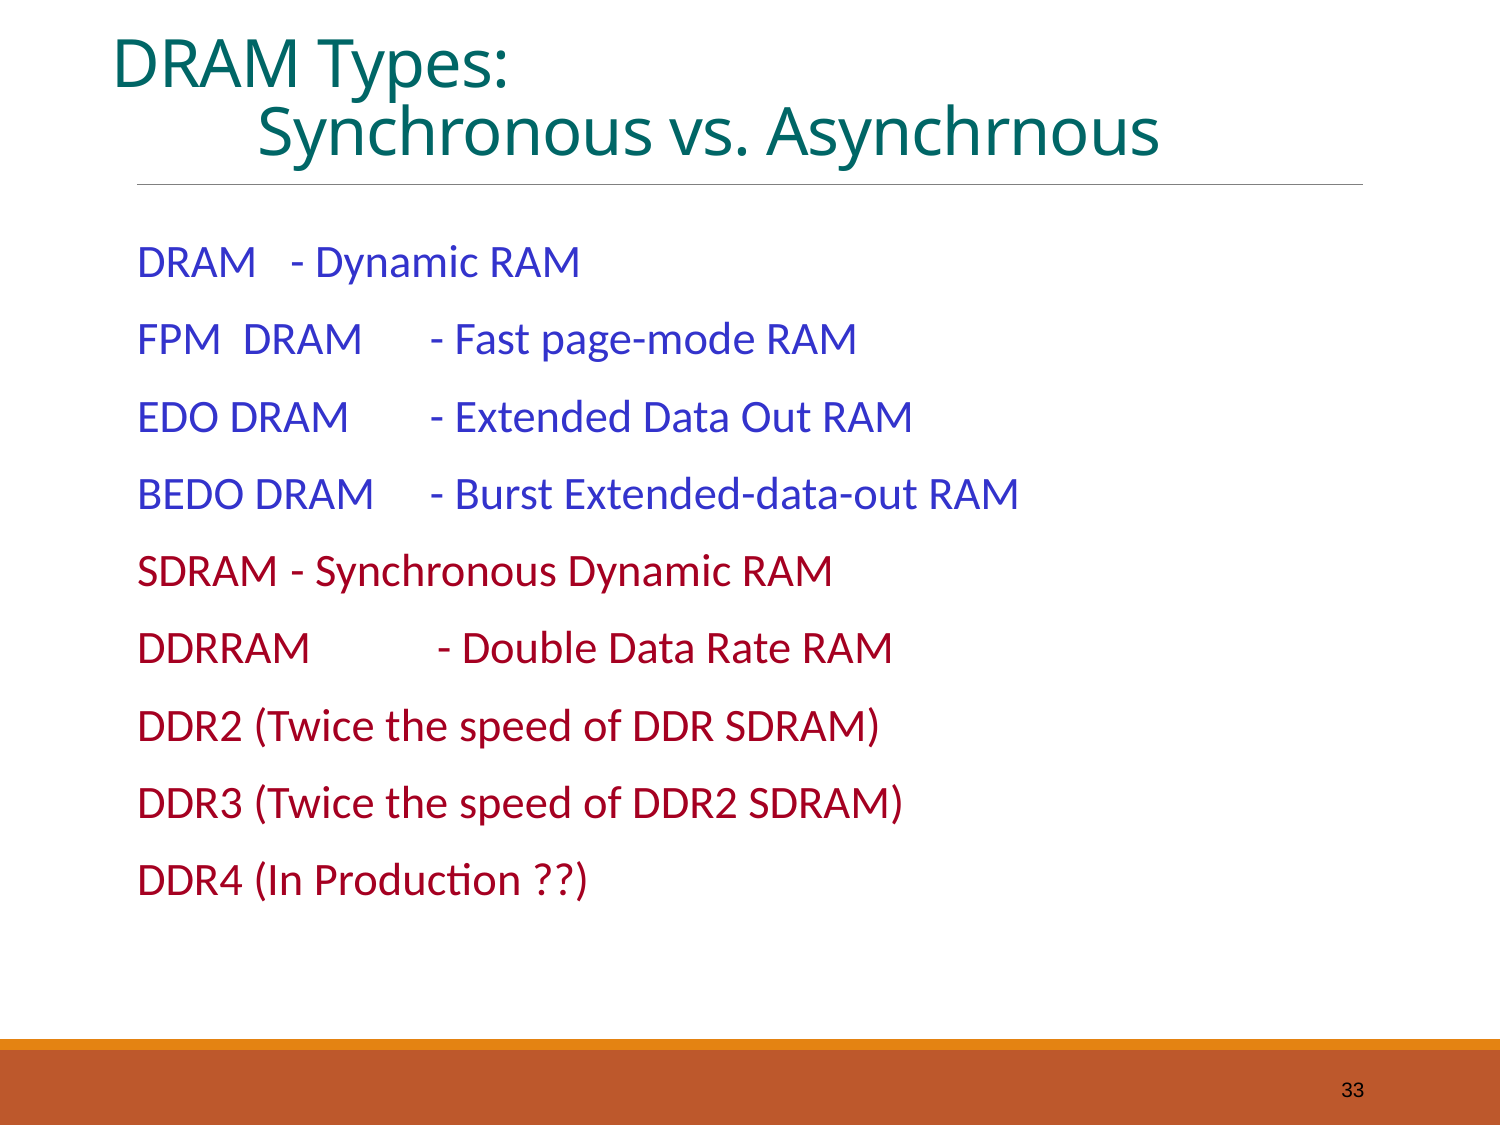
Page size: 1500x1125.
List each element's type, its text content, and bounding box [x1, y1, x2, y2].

slide_number 33 [1218, 1059, 1380, 1120]
list DRAM - Dynamic RAM FPM DRAM - Fast page-mode RAM EDO DRAM - Extended Data Out RAM BEDO DRAM - Burst Extended-data-out RAM SDRAM - Synchronous Dynamic RAM DDRRAM - Double Data Rate RAM DDR2 (Twice the speed of DDR SDRAM) DDR3 (Twice the speed of DDR2 SDRAM) DDR4 (In Production ??) [137, 229, 1279, 918]
title DRAM Types: Synchronous vs. Asynchrnous [96, 0, 1253, 177]
